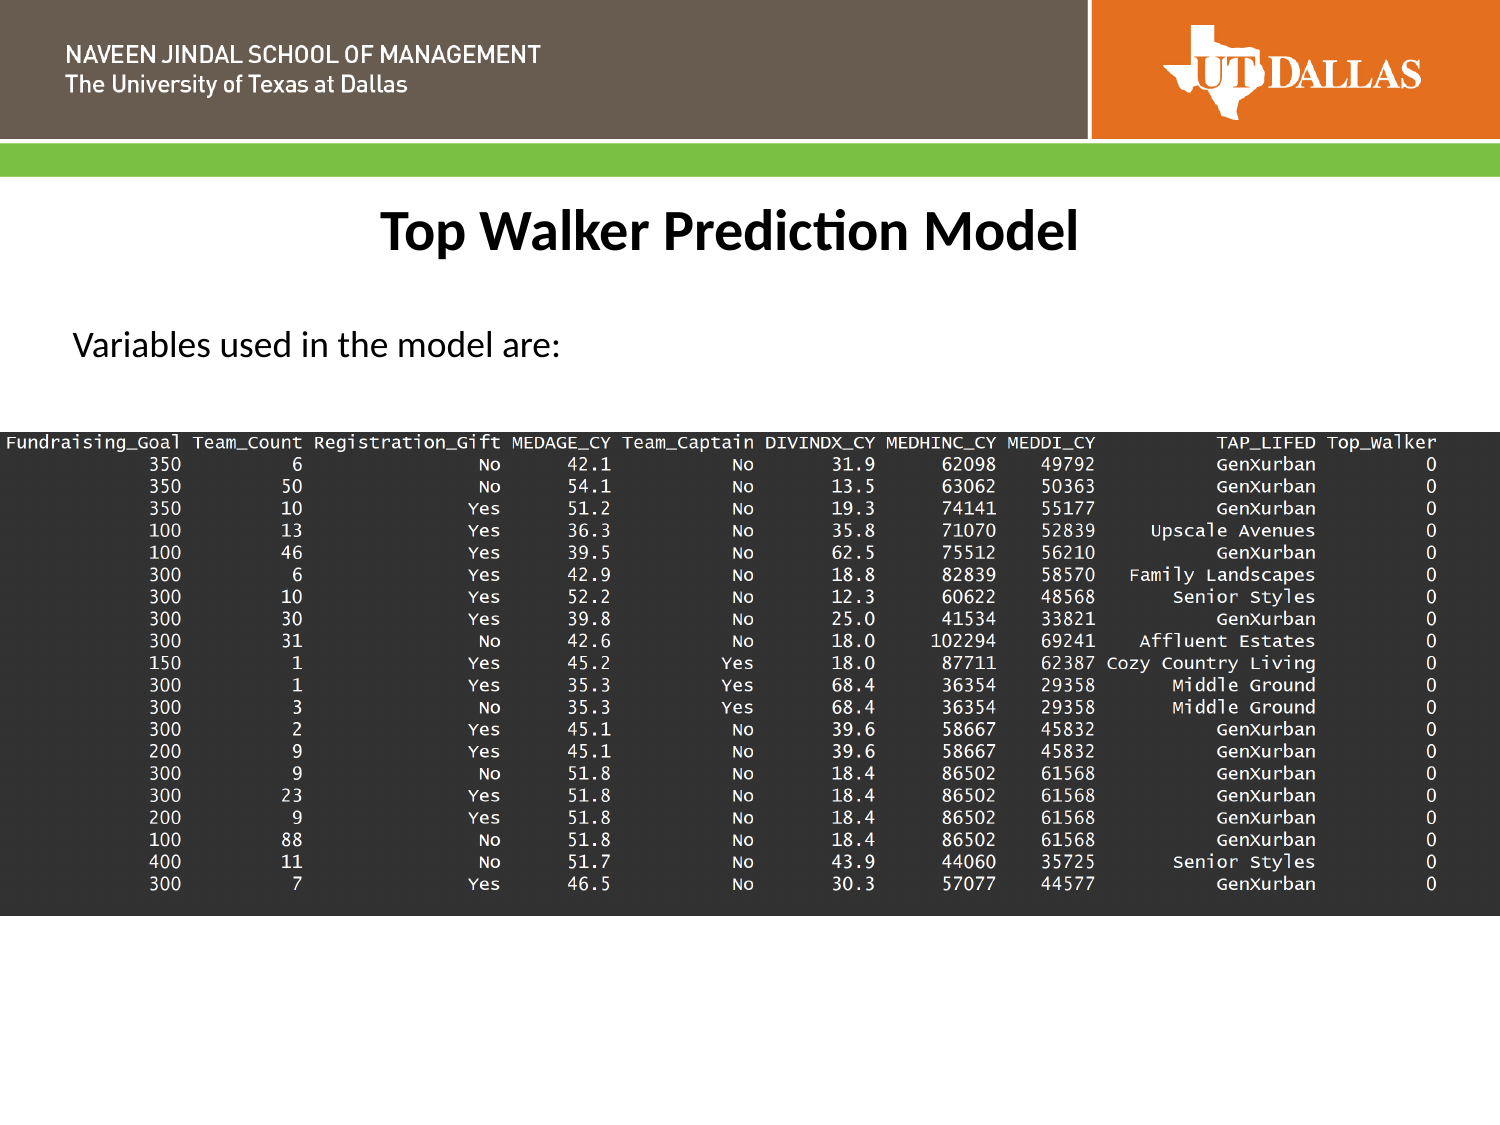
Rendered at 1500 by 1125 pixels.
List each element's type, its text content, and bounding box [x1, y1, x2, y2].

text_box Top Walker Prediction Model [365, 184, 1344, 270]
text_box Variables used in the model are: [57, 313, 1074, 373]
picture [0, 0, 1500, 1125]
